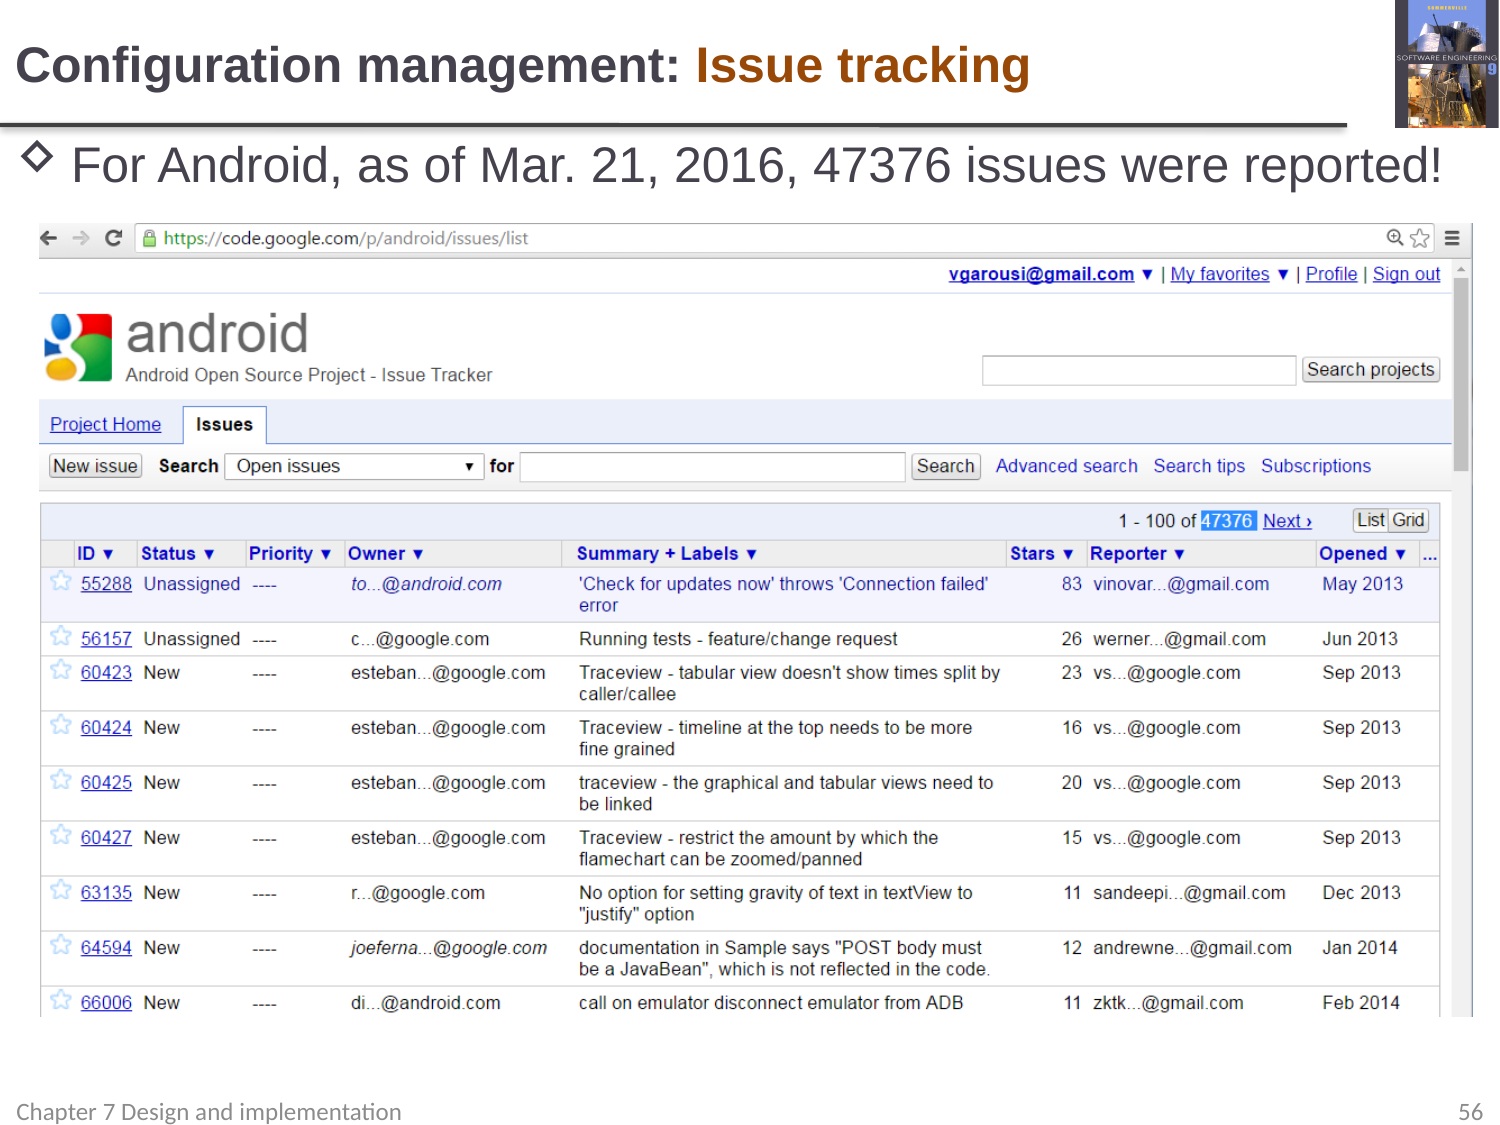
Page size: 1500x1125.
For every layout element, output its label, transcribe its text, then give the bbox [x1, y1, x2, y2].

list For Android, as of Mar. 21, 2016, 47376 issues were reported! [0, 125, 1500, 1017]
picture [1397, 0, 1499, 125]
slide_number 56 [1148, 1095, 1499, 1125]
title Configuration management: Issue tracking [0, 0, 1397, 125]
picture [39, 223, 1473, 1017]
footer Chapter 7 Design and implementation [1, 1095, 477, 1125]
